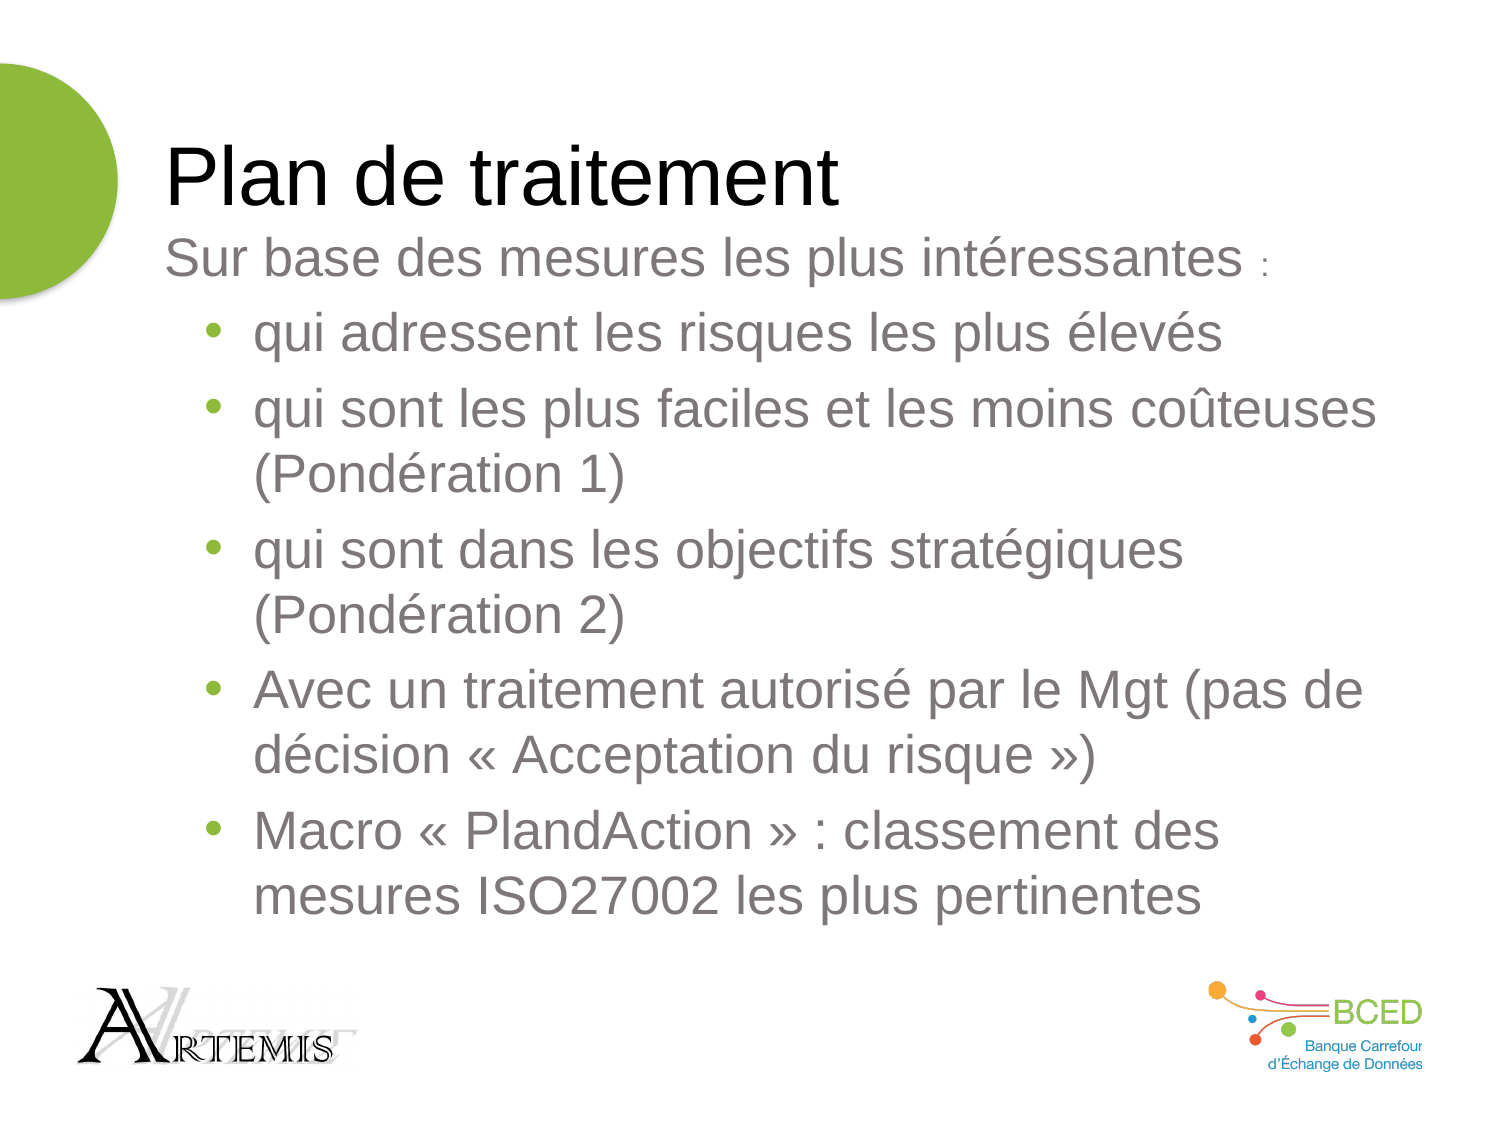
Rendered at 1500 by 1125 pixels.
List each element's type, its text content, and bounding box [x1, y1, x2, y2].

picture [72, 980, 362, 1071]
list Sur base des mesures les plus intéressantes : qui adressent les risques les plus élevés qui sont les plus faciles et les moins coûteuses (Pondération 1) qui sont dans les objectifs stratégiques (Pondération 2) Avec un traitement autorisé par le Mgt (pas de décision « Acceptation du risque ») Macro « PlandAction » : classement des mesures ISO27002 les plus pertinentes [164, 221, 1425, 975]
title Plan de traitement [164, 63, 1425, 221]
